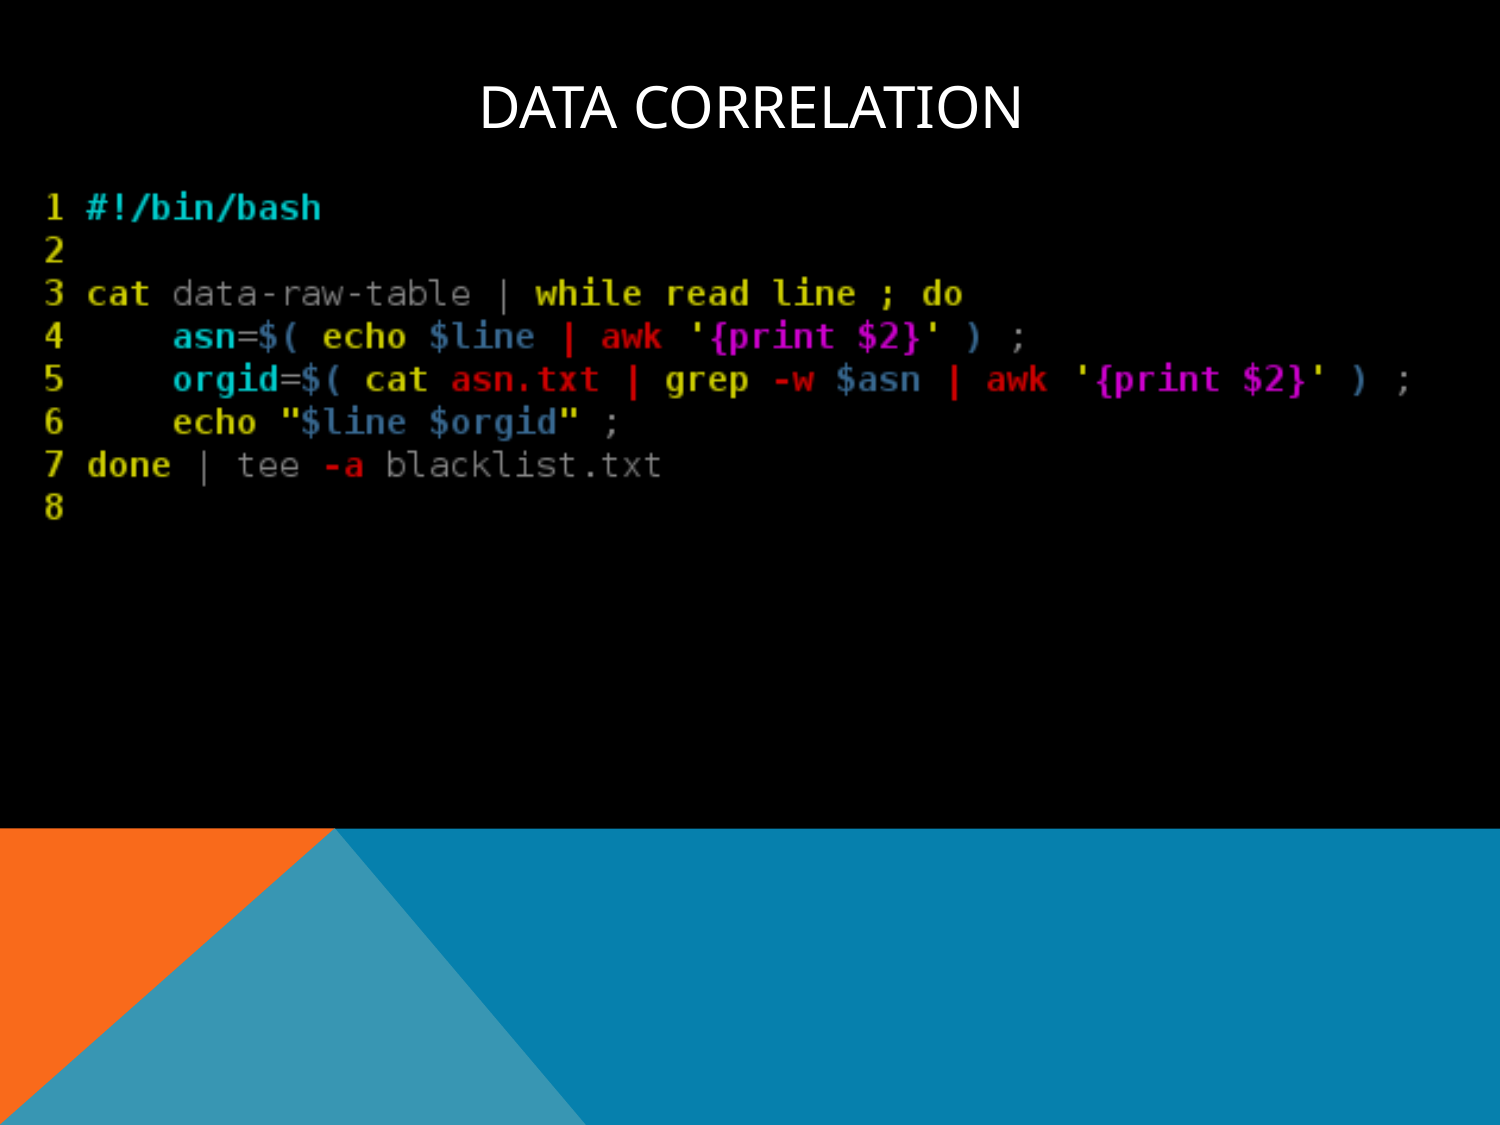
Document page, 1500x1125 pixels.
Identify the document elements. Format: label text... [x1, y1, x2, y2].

picture [37, 187, 1426, 526]
title Data correlation [135, 60, 1369, 150]
